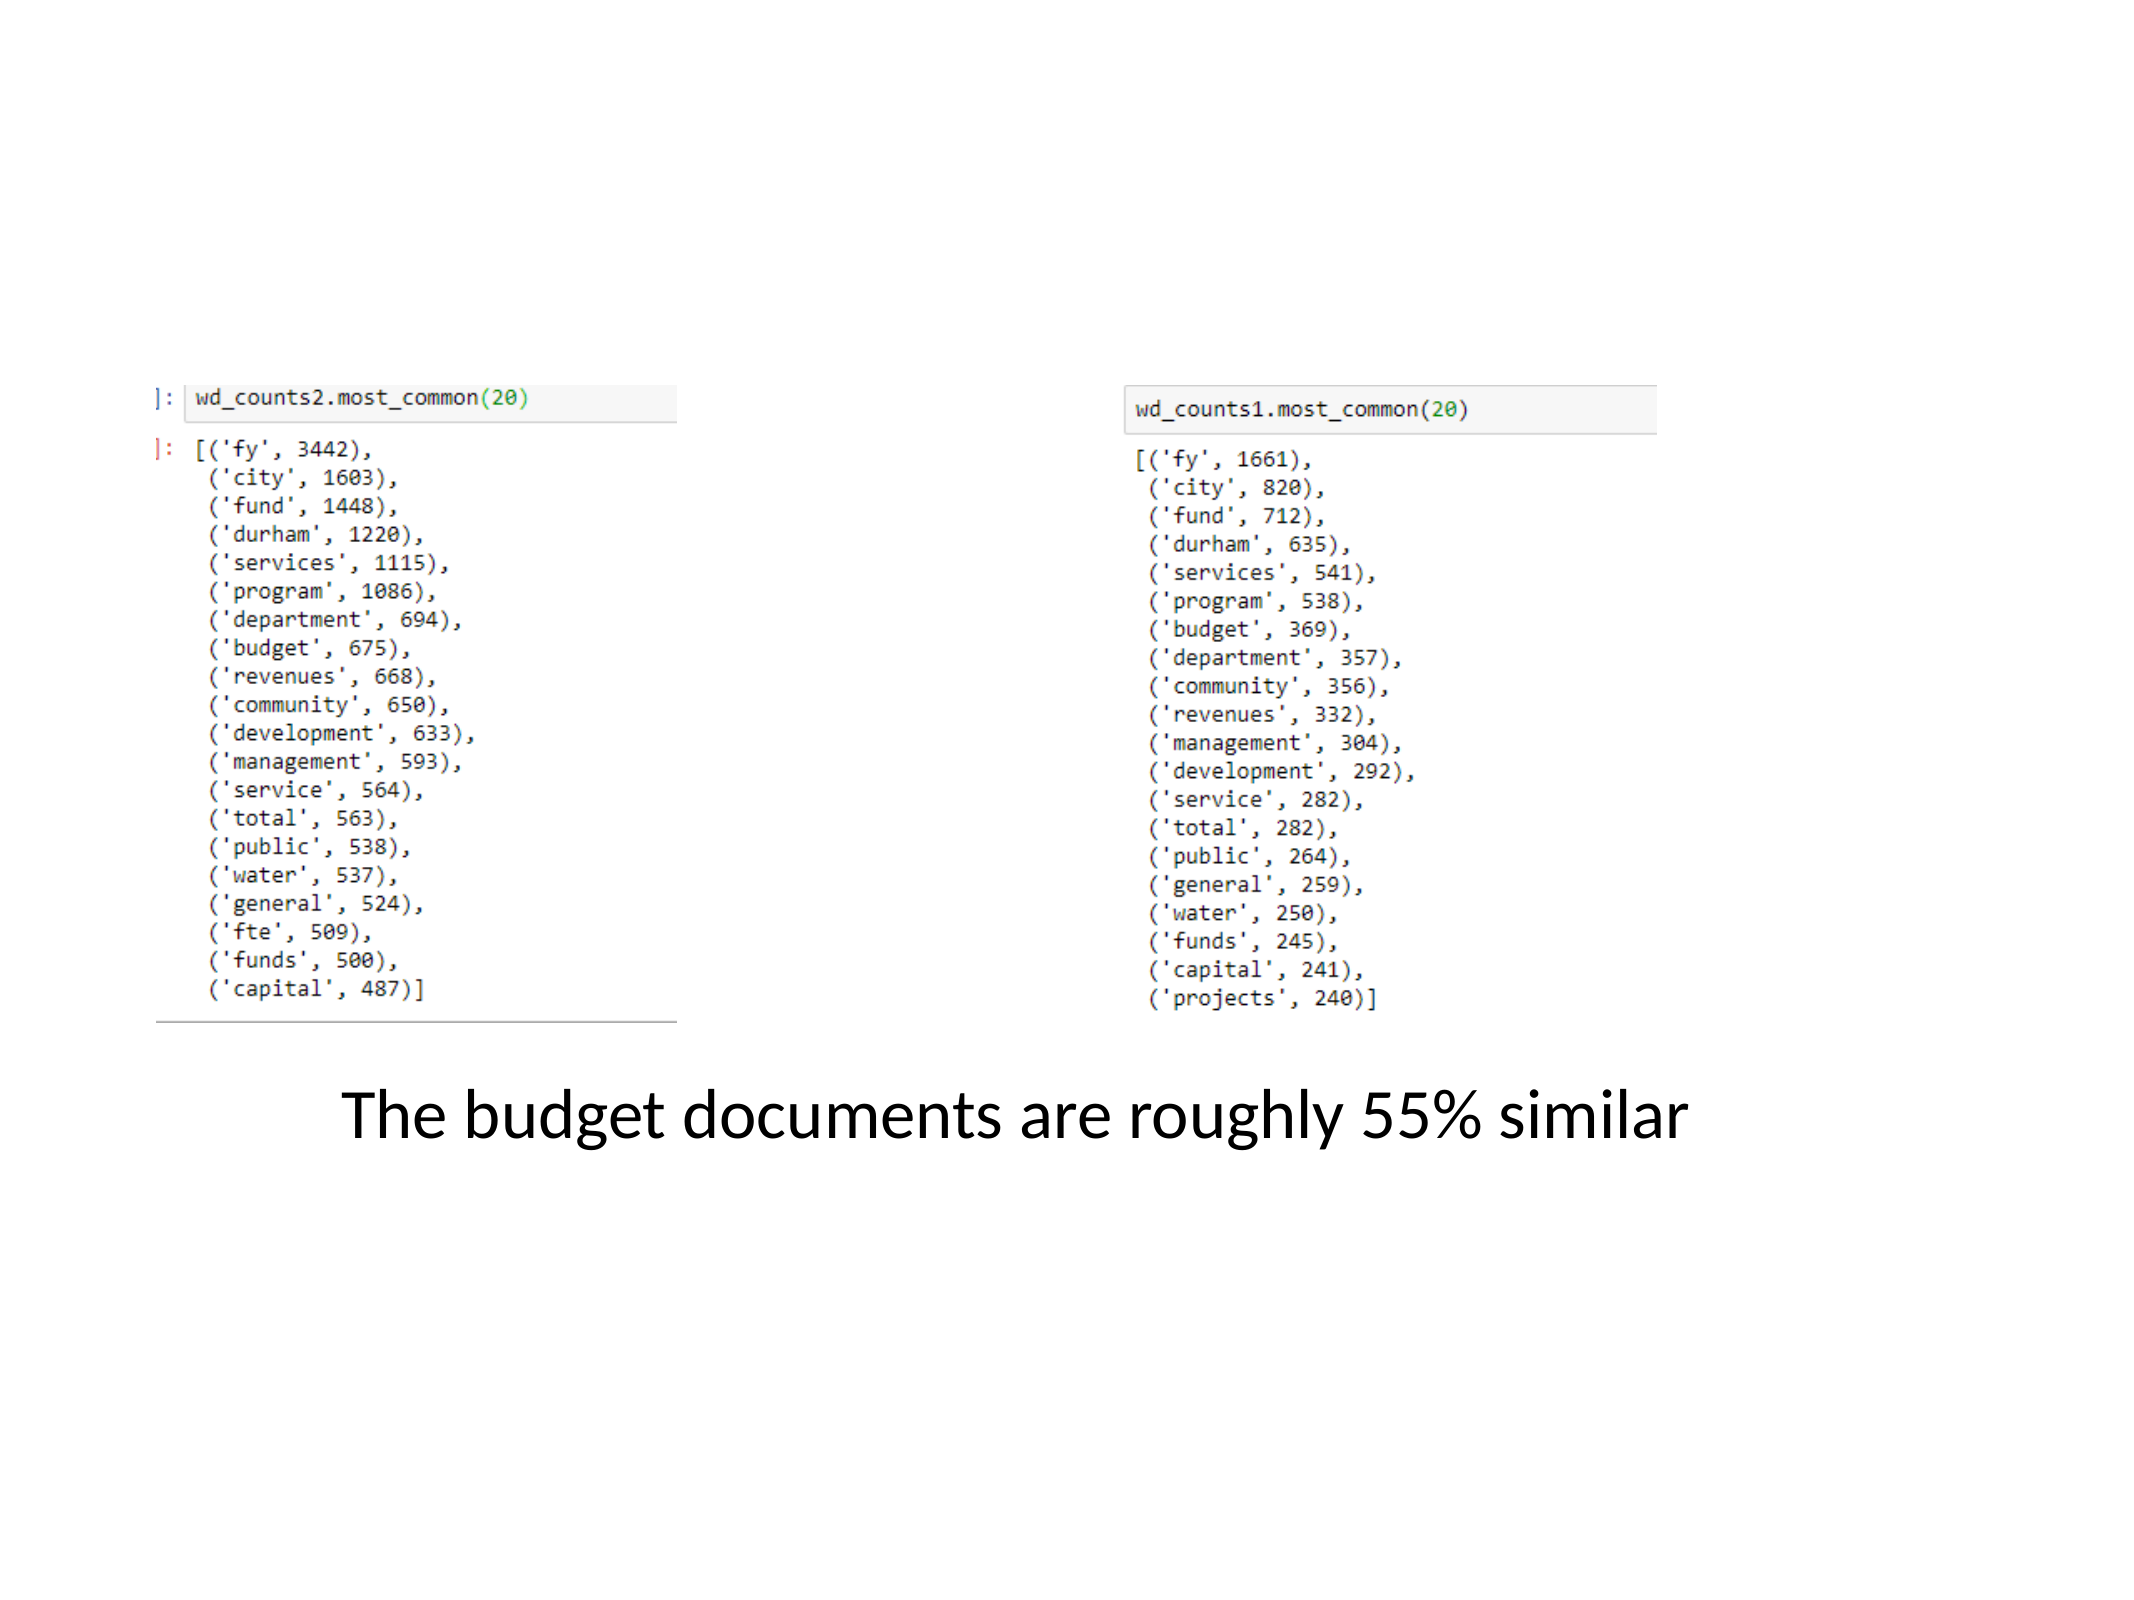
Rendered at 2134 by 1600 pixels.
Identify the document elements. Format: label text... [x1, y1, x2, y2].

picture [156, 385, 678, 1023]
picture [1116, 385, 1657, 1030]
list The budget documents are roughly 55% similar [216, 1068, 1818, 1360]
